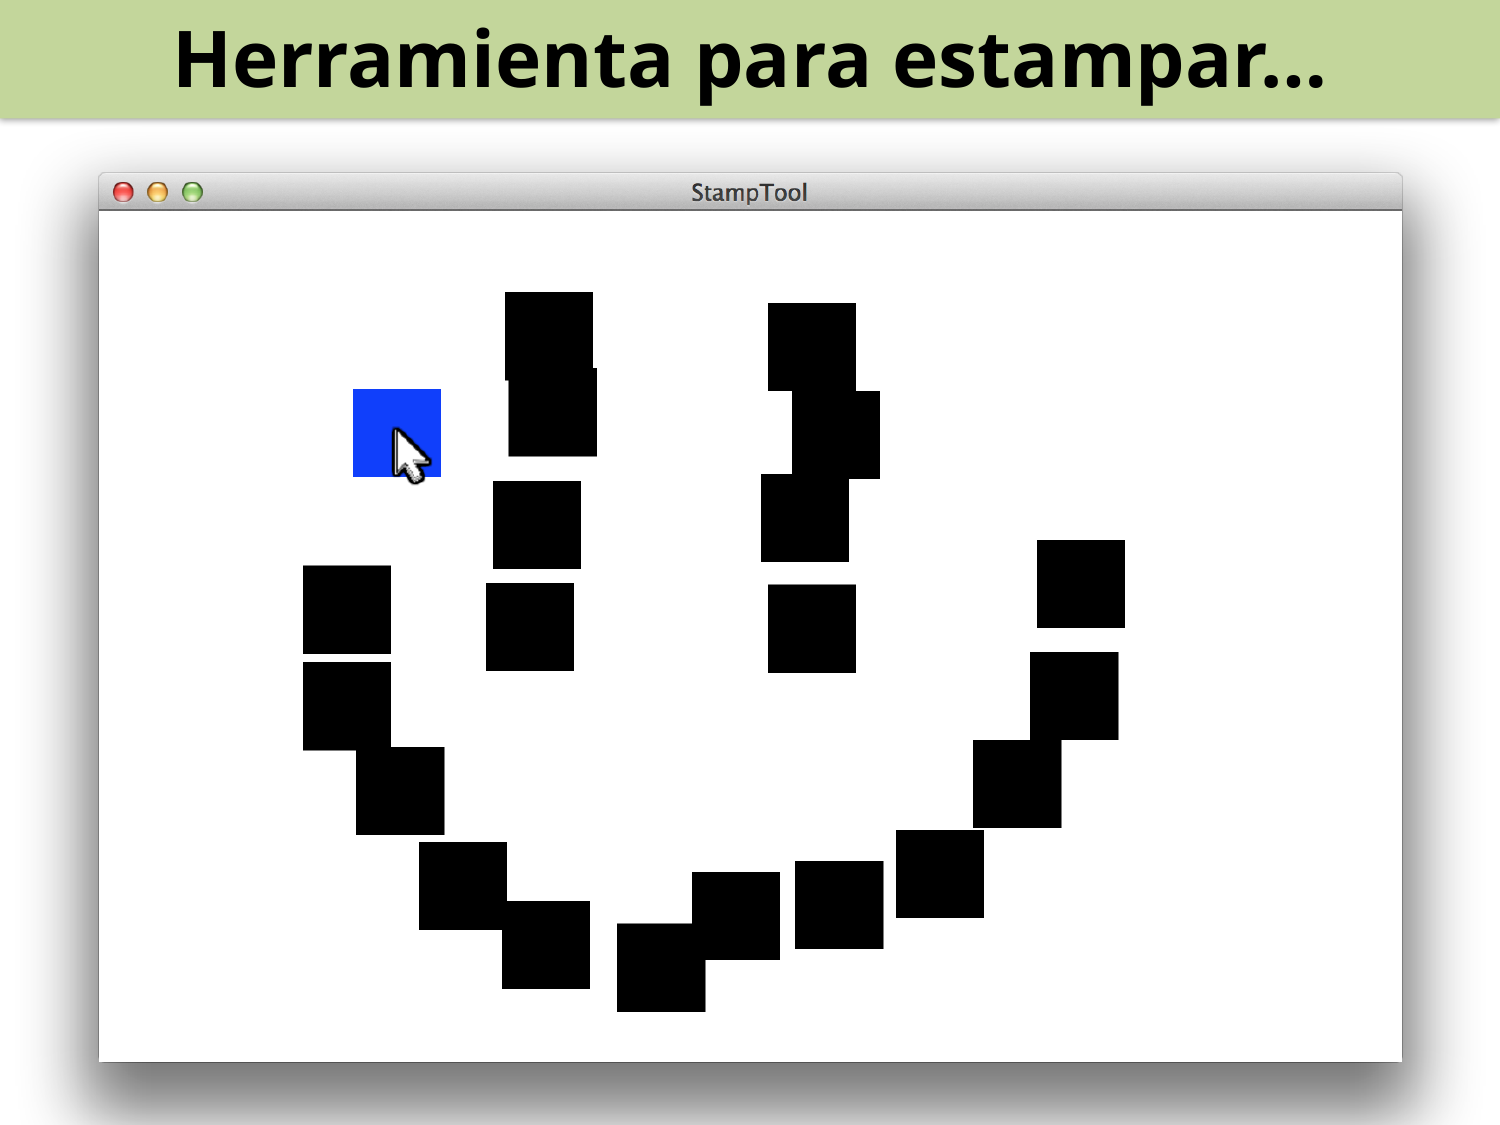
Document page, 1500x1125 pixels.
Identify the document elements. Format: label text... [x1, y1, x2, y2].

text_box Herramienta para estampar… [0, 0, 1500, 112]
picture [0, 112, 1500, 1125]
